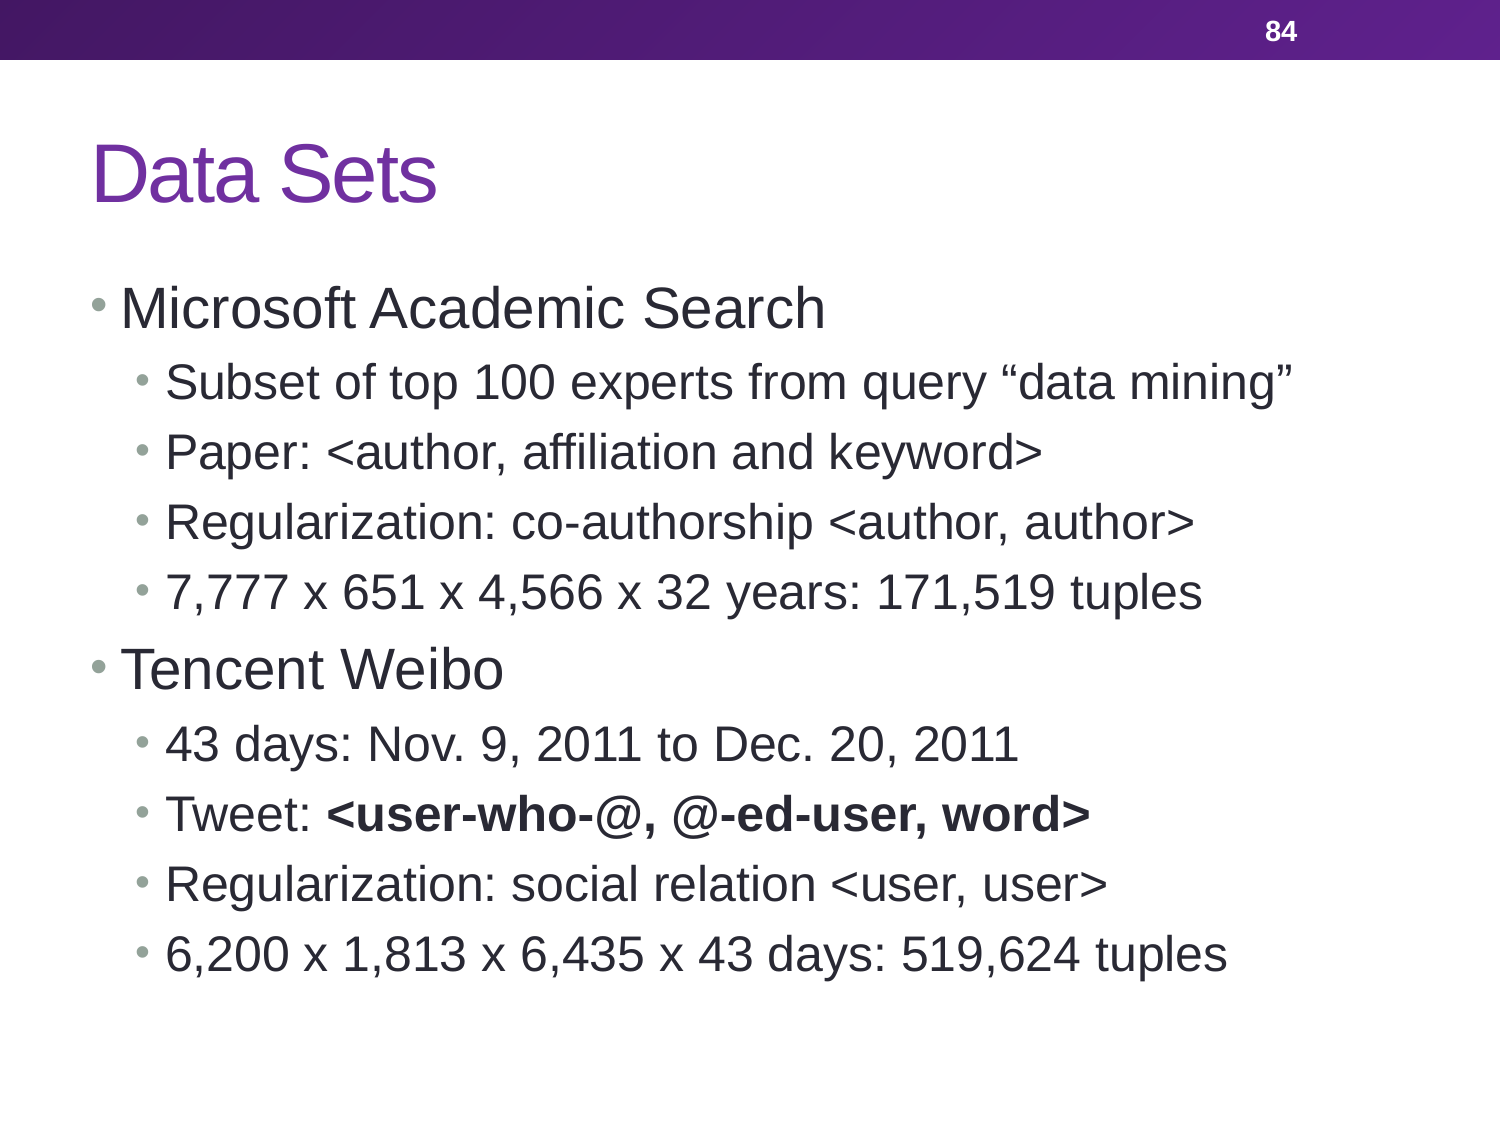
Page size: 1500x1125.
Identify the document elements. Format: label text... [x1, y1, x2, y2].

title Data Sets [75, 87, 1425, 250]
list Microsoft Academic Search Subset of top 100 experts from query “data mining” Paper: <author, affiliation and keyword> Regularization: co-authorship <author, author> 7,777 x 651 x 4,566 x 32 years: 171,519 tuples Tencent Weibo 43 days: Nov. 9, 2011 to Dec. 20, 2011 Tweet: <user-who-@, @-ed-user, word> Regularization: social relation <user, user> 6,200 x 1,813 x 6,435 x 43 days: 519,624 tuples [75, 262, 1425, 1063]
slide_number 84 [1250, 3, 1425, 57]
